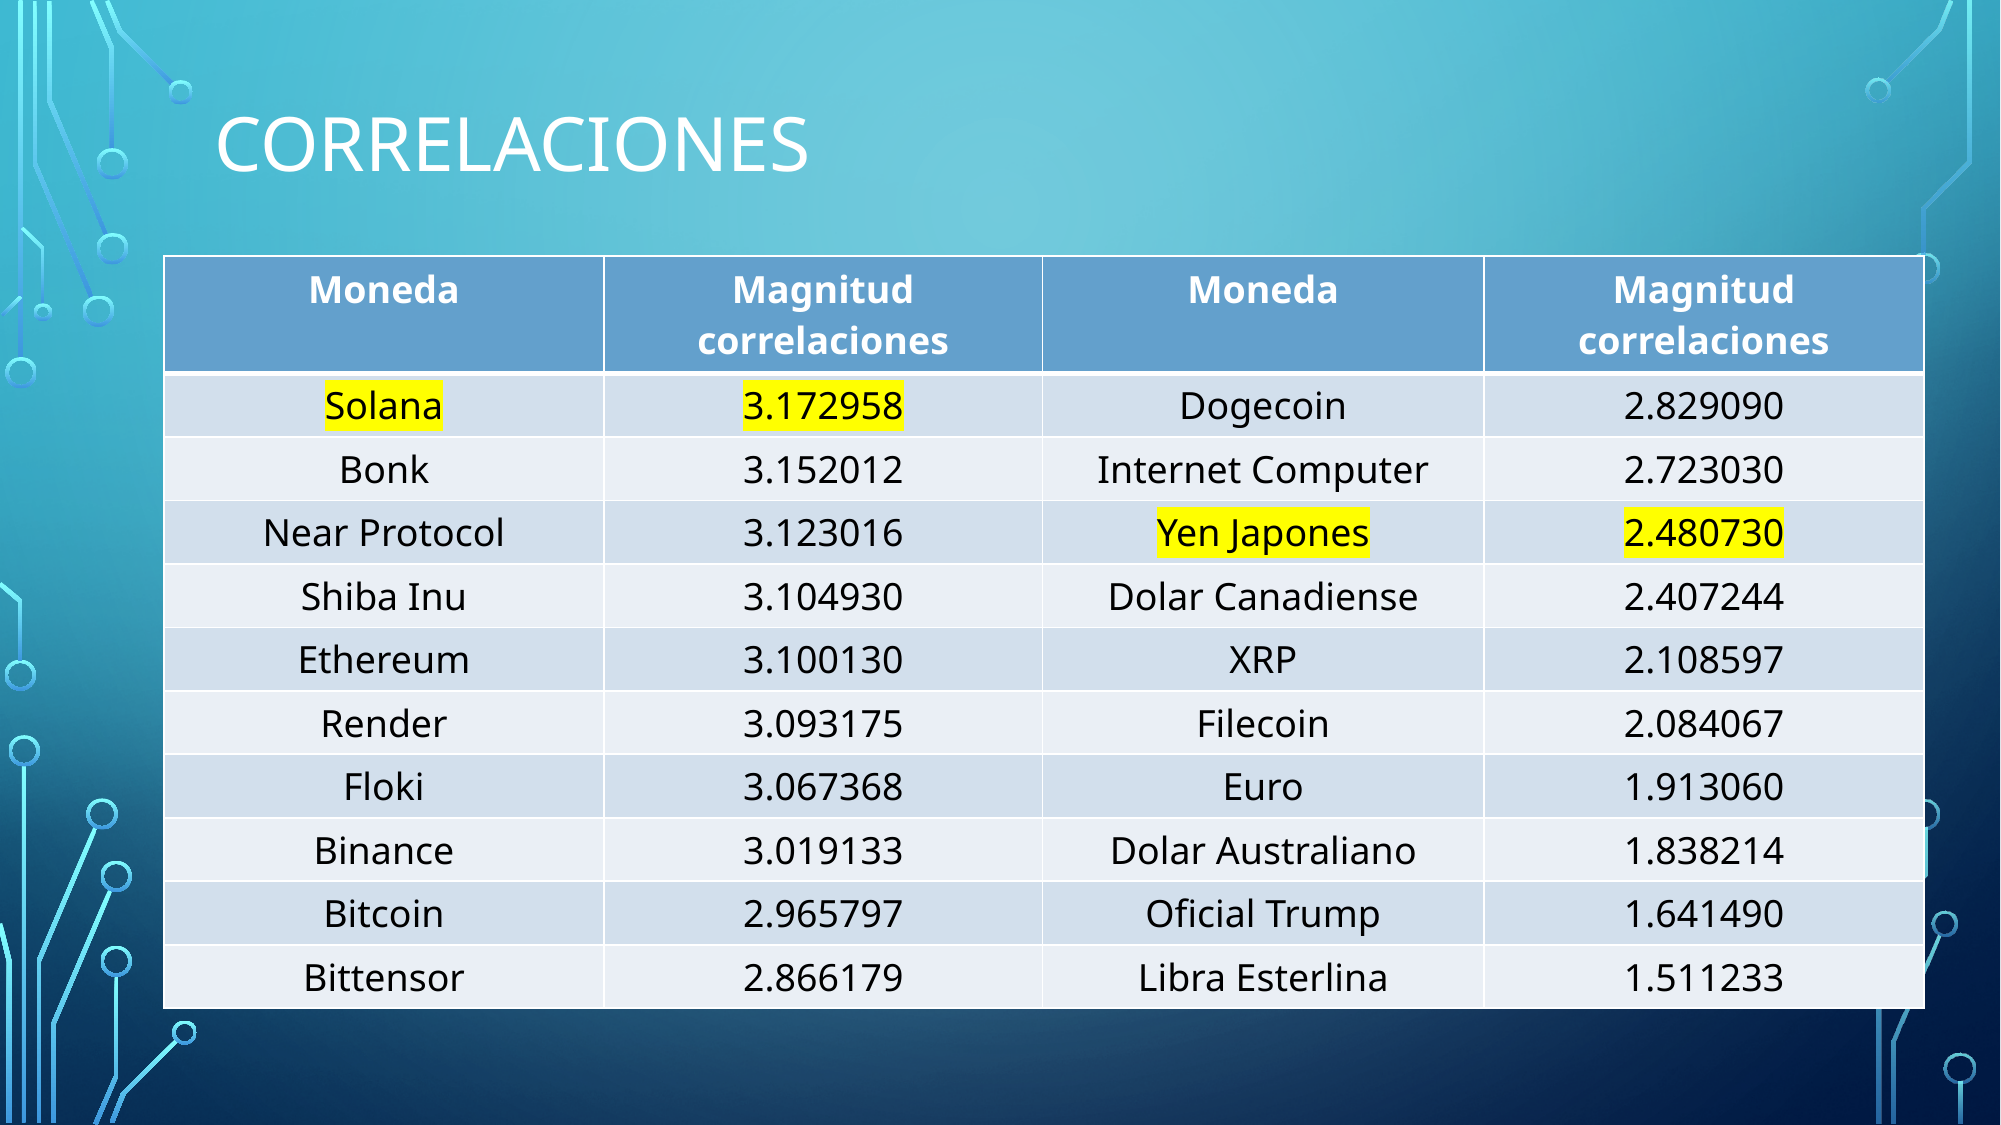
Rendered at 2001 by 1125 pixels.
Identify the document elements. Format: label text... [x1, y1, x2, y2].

table_cell Solana [165, 376, 603, 436]
table_header Moneda [1043, 257, 1483, 371]
table_cell 1.838214 [1485, 819, 1923, 880]
table_cell 2.480730 [1485, 501, 1923, 563]
table_cell 2.829090 [1485, 376, 1923, 436]
table_header Magnitud correlaciones [1485, 257, 1923, 371]
table_cell Binance [165, 819, 603, 880]
table_cell 3.152012 [605, 438, 1042, 500]
table_cell 2.084067 [1485, 692, 1923, 753]
table_cell 1.913060 [1485, 755, 1923, 817]
table_cell Dogecoin [1043, 376, 1483, 436]
table_cell 3.067368 [605, 755, 1042, 817]
table_cell Shiba Inu [165, 565, 603, 627]
table_cell 3.104930 [605, 565, 1042, 627]
table_cell Internet Computer [1043, 438, 1483, 500]
table_cell Libra Esterlina [1043, 946, 1483, 1007]
table_cell 2.407244 [1485, 565, 1923, 627]
table_cell Filecoin [1043, 692, 1483, 753]
table_cell Bittensor [165, 946, 603, 1007]
table_cell 3.019133 [605, 819, 1042, 880]
table_cell 3.100130 [605, 628, 1042, 690]
table_cell Near Protocol [165, 501, 603, 563]
table_cell Euro [1043, 755, 1483, 817]
table_cell Dolar Canadiense [1043, 565, 1483, 627]
table_cell Oficial Trump [1043, 882, 1483, 944]
table_header Moneda [165, 257, 603, 371]
table_cell XRP [1043, 628, 1483, 690]
table_cell 2.723030 [1485, 438, 1923, 500]
table_header Magnitud correlaciones [605, 257, 1042, 371]
table_cell Floki [165, 755, 603, 817]
table_cell Bonk [165, 438, 603, 500]
table_cell 2.866179 [605, 946, 1042, 1007]
table_cell Ethereum [165, 628, 603, 690]
table_cell Render [165, 692, 603, 753]
table_cell 2.965797 [605, 882, 1042, 944]
table_cell 2.108597 [1485, 628, 1923, 690]
table_cell Yen Japones [1043, 501, 1483, 563]
table_cell 3.093175 [605, 692, 1042, 753]
table_cell Dolar Australiano [1043, 819, 1483, 880]
title Correlaciones [199, 38, 1925, 255]
table_cell Bitcoin [165, 882, 603, 944]
table_cell 1.641490 [1485, 882, 1923, 944]
table_cell 3.123016 [605, 501, 1042, 563]
table_cell 3.172958 [605, 376, 1042, 436]
table_cell 1.511233 [1485, 946, 1923, 1007]
